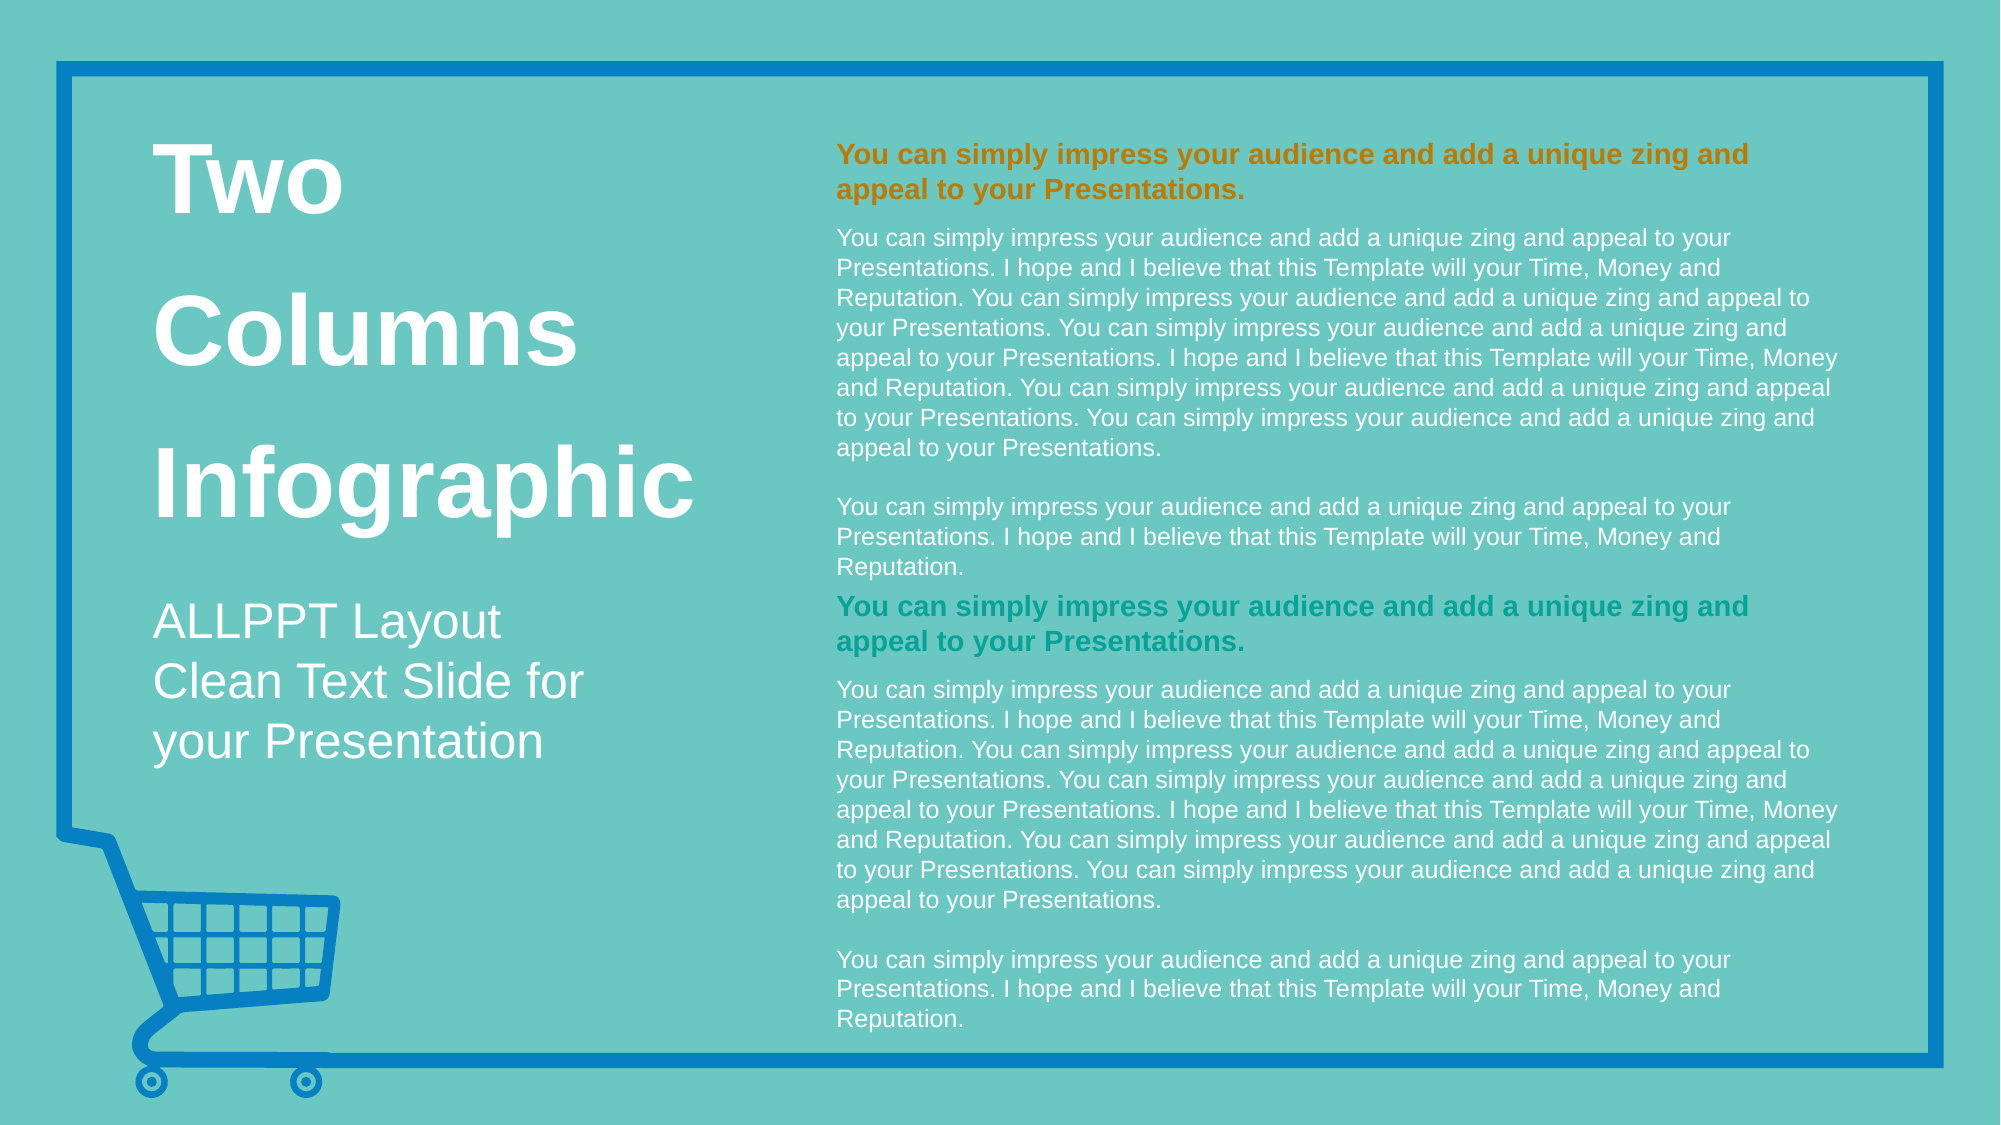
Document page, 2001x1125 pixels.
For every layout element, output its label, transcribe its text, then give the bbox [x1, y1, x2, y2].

text_box Two Columns Infographic [137, 58, 783, 580]
text_box ALLPPT Layout Clean Text Slide for your Presentation [137, 581, 646, 776]
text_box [821, 127, 1862, 563]
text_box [821, 580, 1862, 1015]
